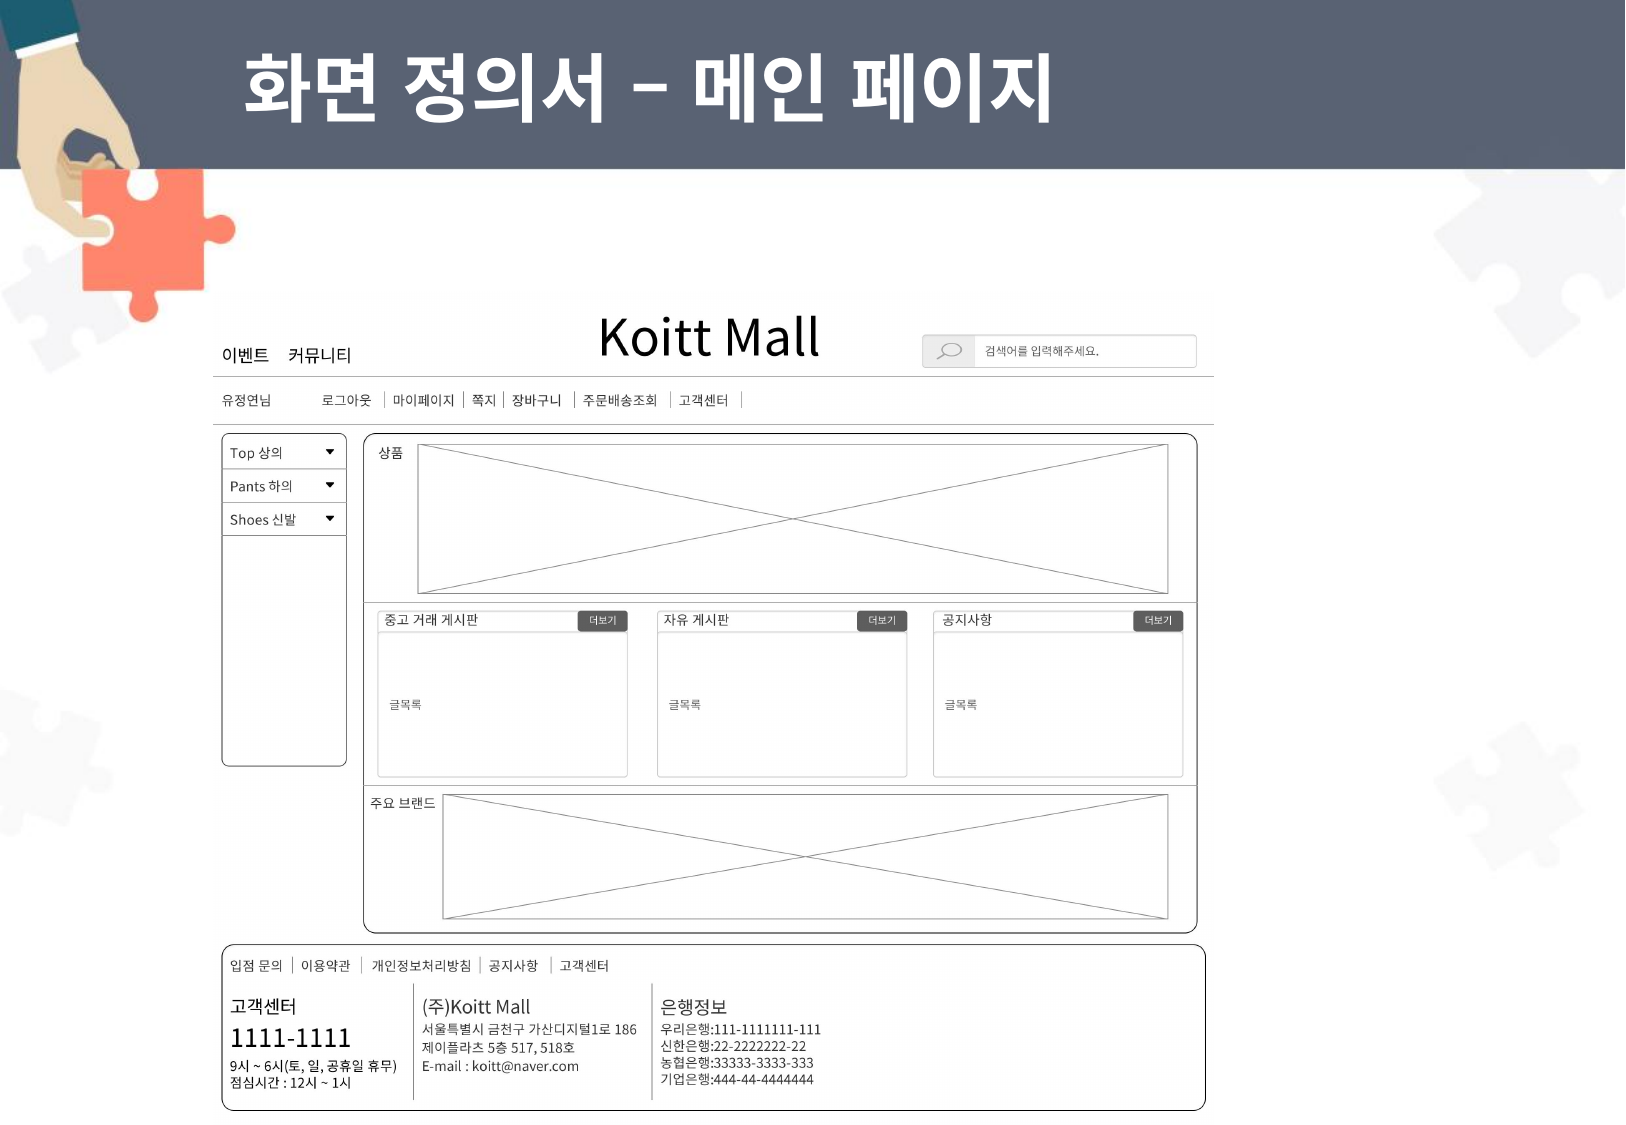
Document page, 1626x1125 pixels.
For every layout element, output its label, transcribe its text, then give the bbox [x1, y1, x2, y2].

title 화면 정의서 – 메인 페이지 [228, 28, 1498, 157]
picture [0, 0, 1625, 1125]
